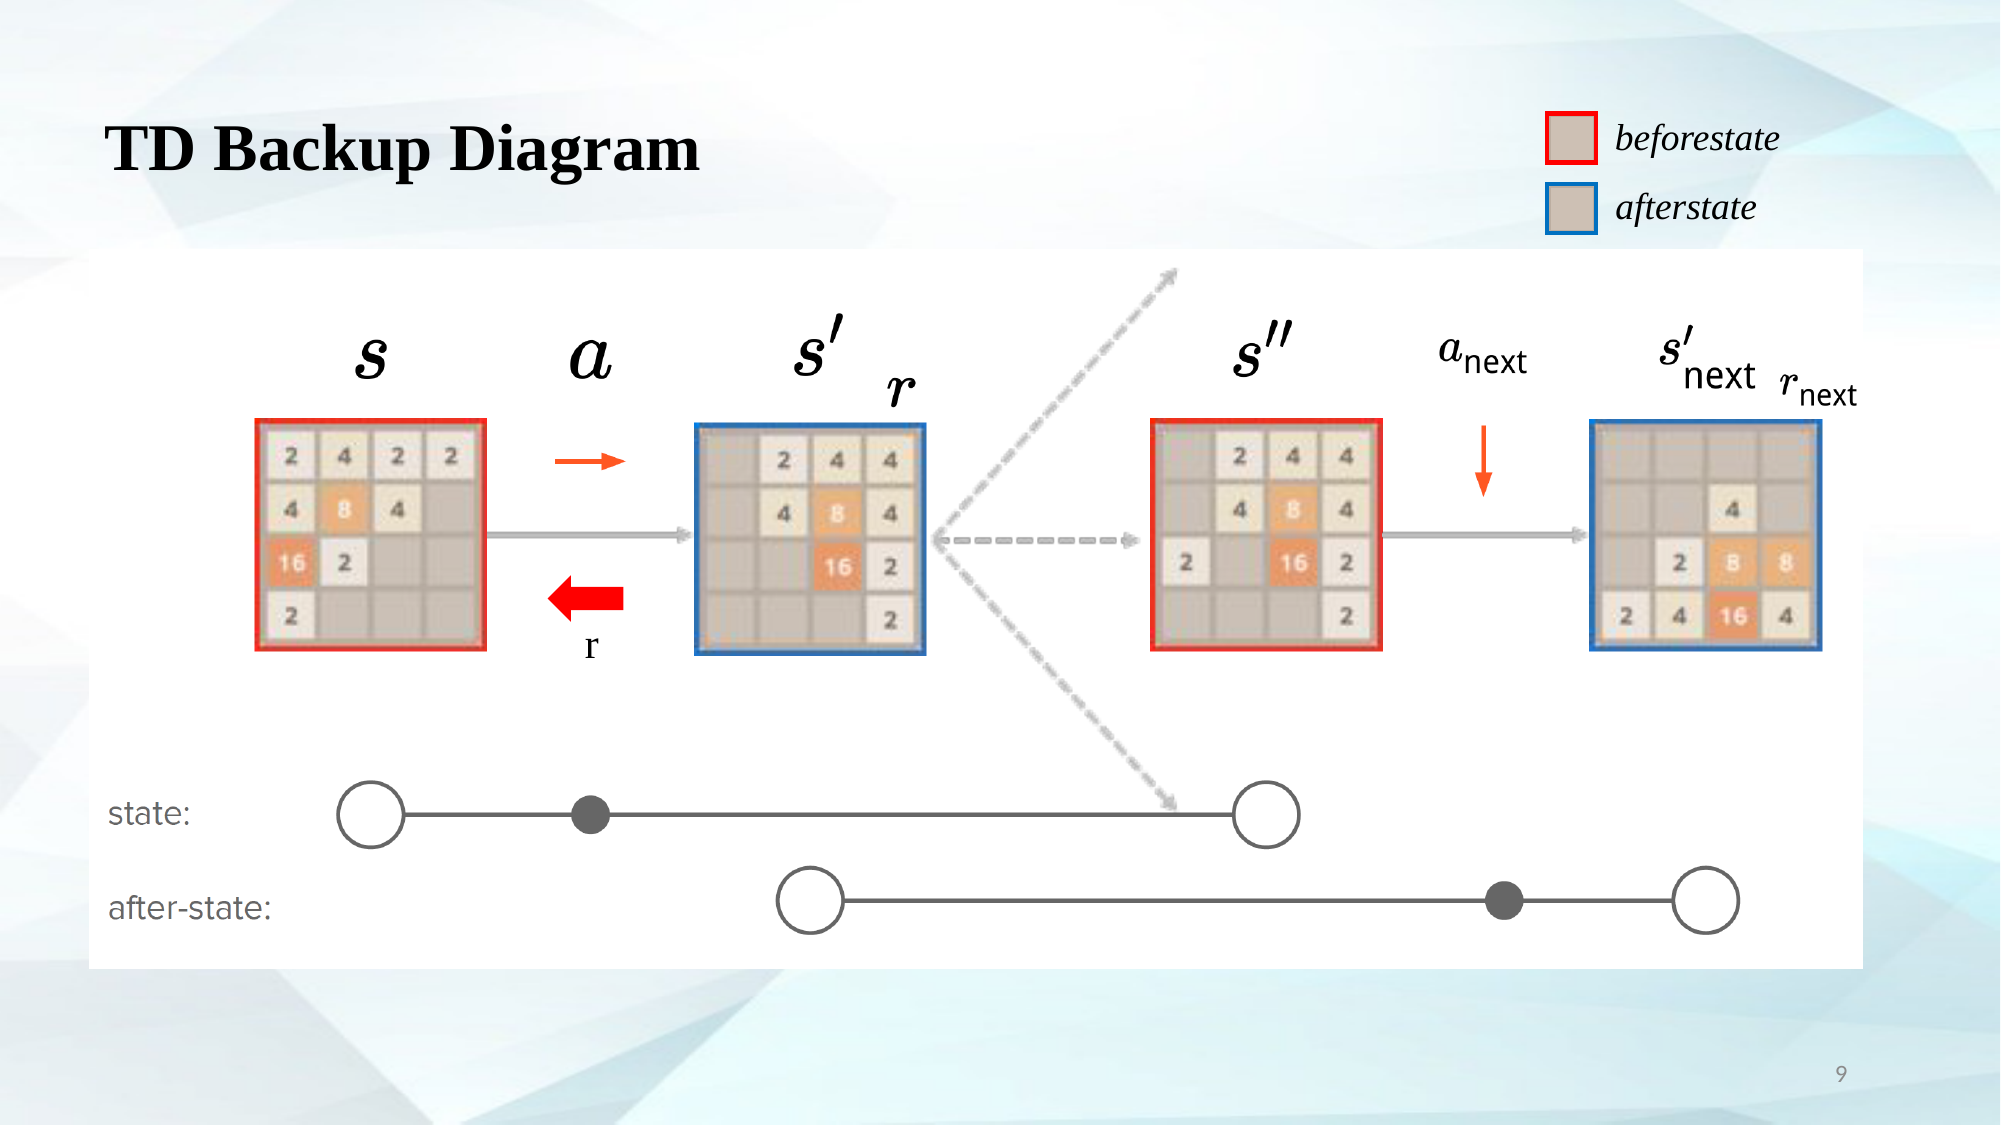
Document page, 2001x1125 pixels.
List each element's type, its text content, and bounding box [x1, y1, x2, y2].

slide_number 9 [1412, 1042, 1863, 1103]
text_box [1549, 105, 1797, 236]
title TD Backup Diagram [89, 75, 1815, 222]
picture [0, 0, 2001, 1125]
